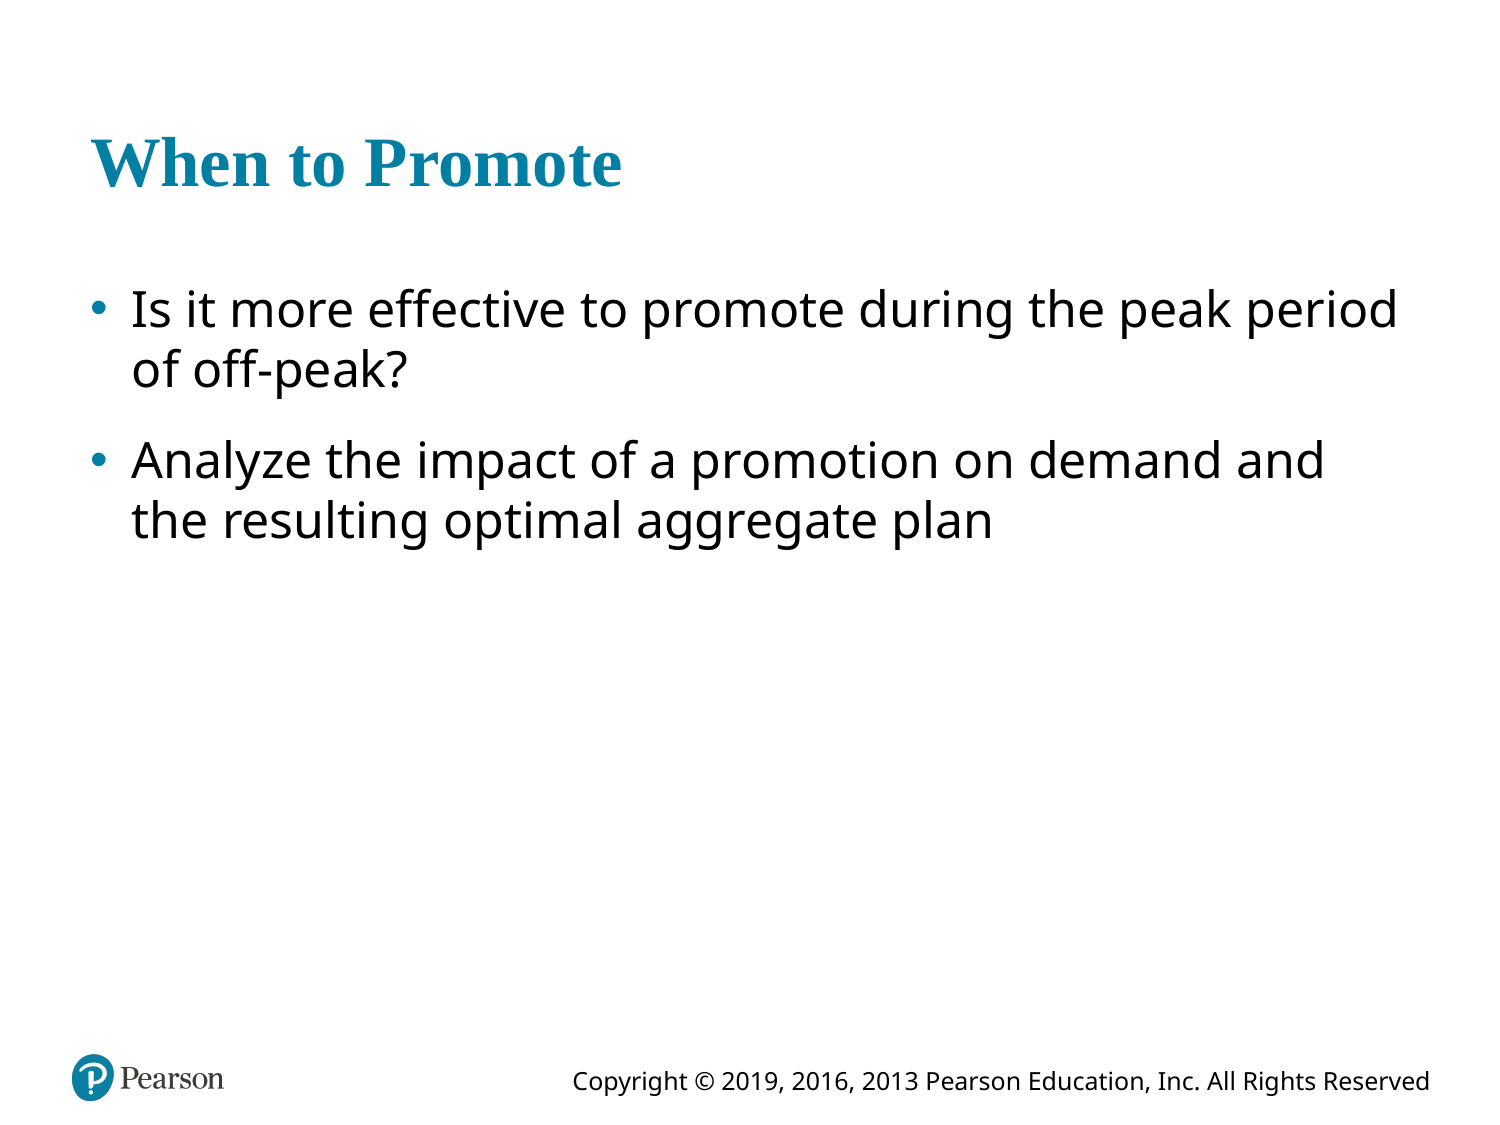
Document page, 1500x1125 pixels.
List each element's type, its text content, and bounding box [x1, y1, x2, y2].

picture [80, 1063, 106, 1088]
title When to Promote [75, 0, 1425, 216]
list Is it more effective to promote during the peak period of off-peak? Analyze the impact of a promotion on demand and the resulting optimal aggregate plan [75, 262, 1425, 931]
picture [72, 1087, 83, 1101]
picture [98, 1054, 224, 1101]
picture [72, 1054, 88, 1070]
